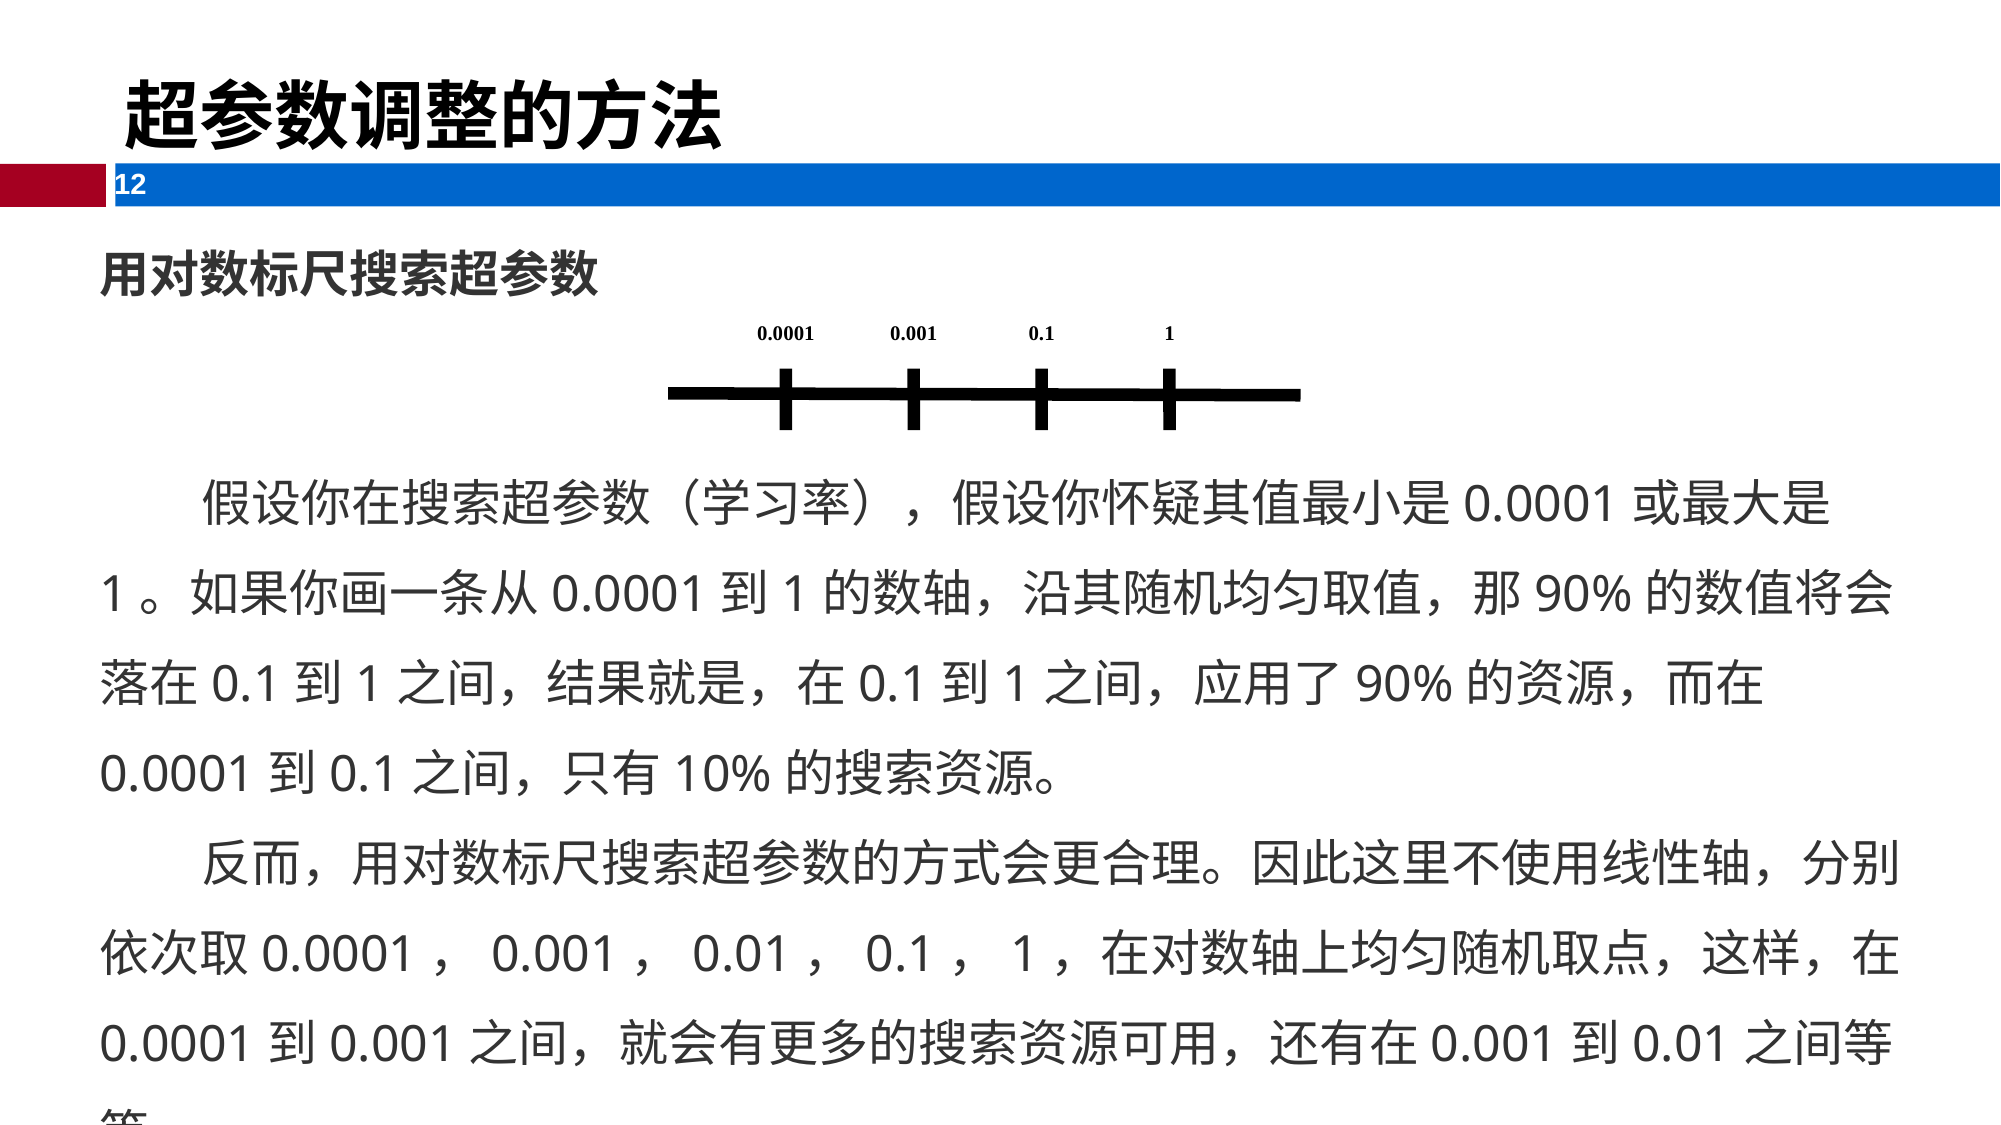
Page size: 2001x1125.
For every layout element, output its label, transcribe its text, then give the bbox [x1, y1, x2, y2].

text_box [667, 304, 1301, 431]
text_box 用对数标尺搜索超参数 [84, 234, 1085, 310]
title 超参数调整的方法 [109, 60, 1080, 152]
